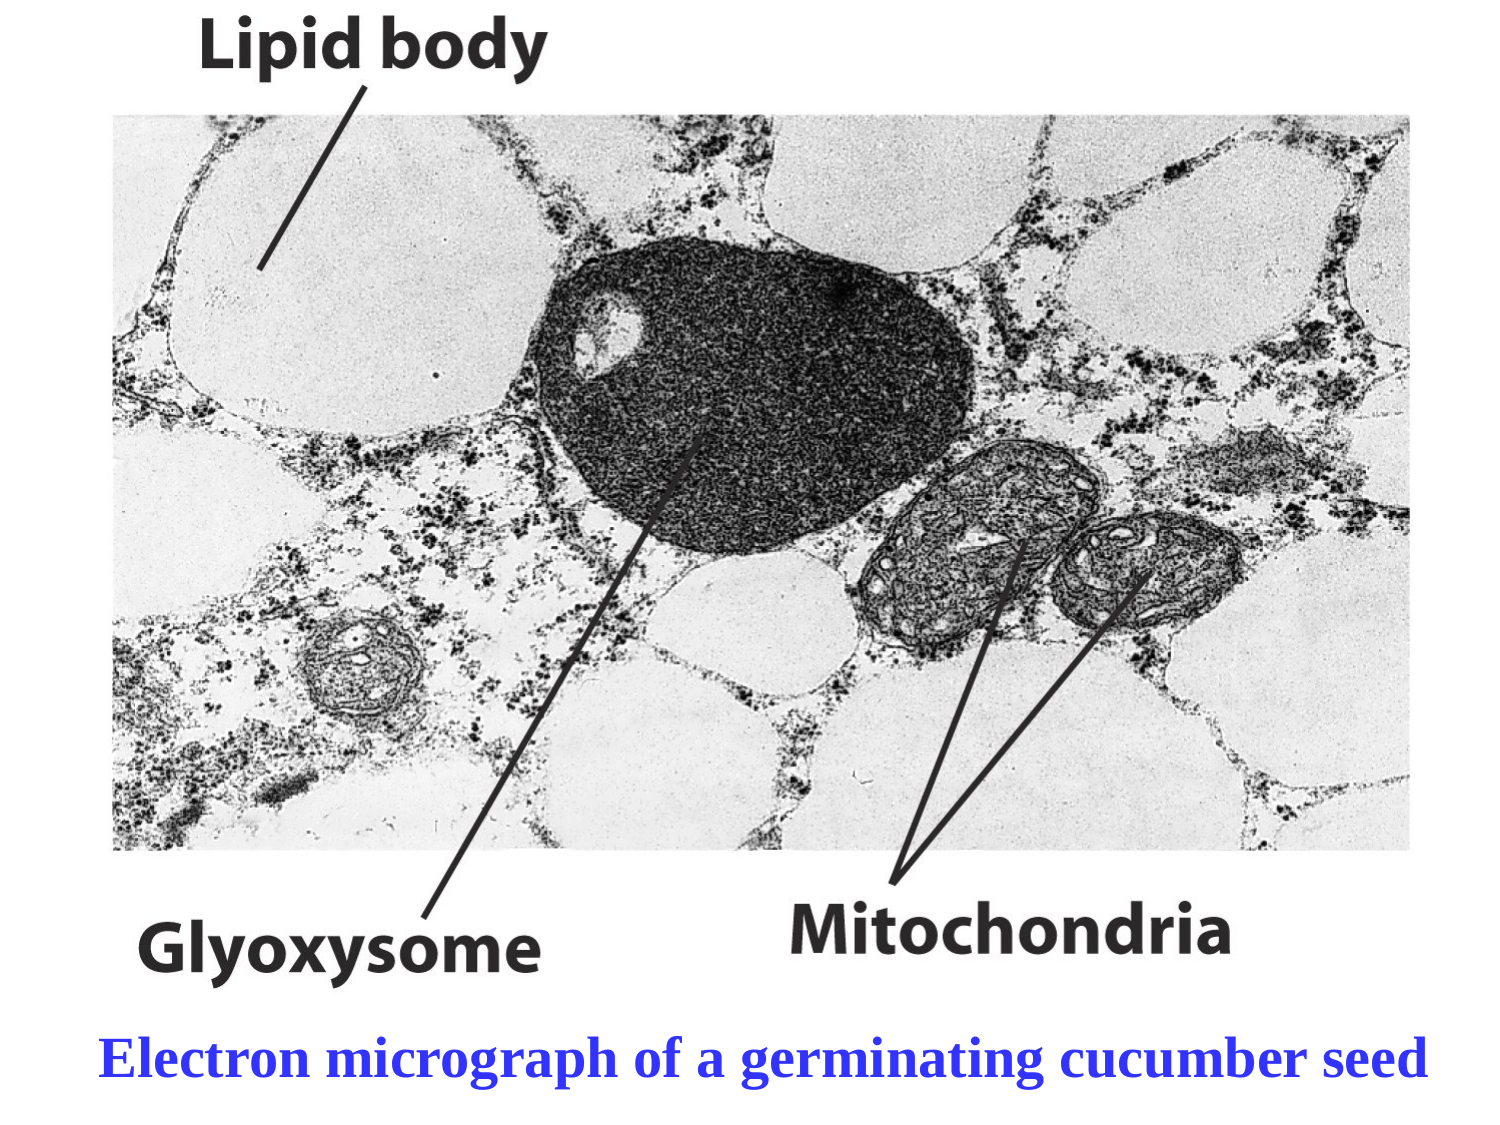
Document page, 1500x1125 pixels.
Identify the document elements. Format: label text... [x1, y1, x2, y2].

picture [99, 0, 1419, 1001]
text_box Electron micrograph of a germinating cucumber seed [83, 1011, 1445, 1097]
